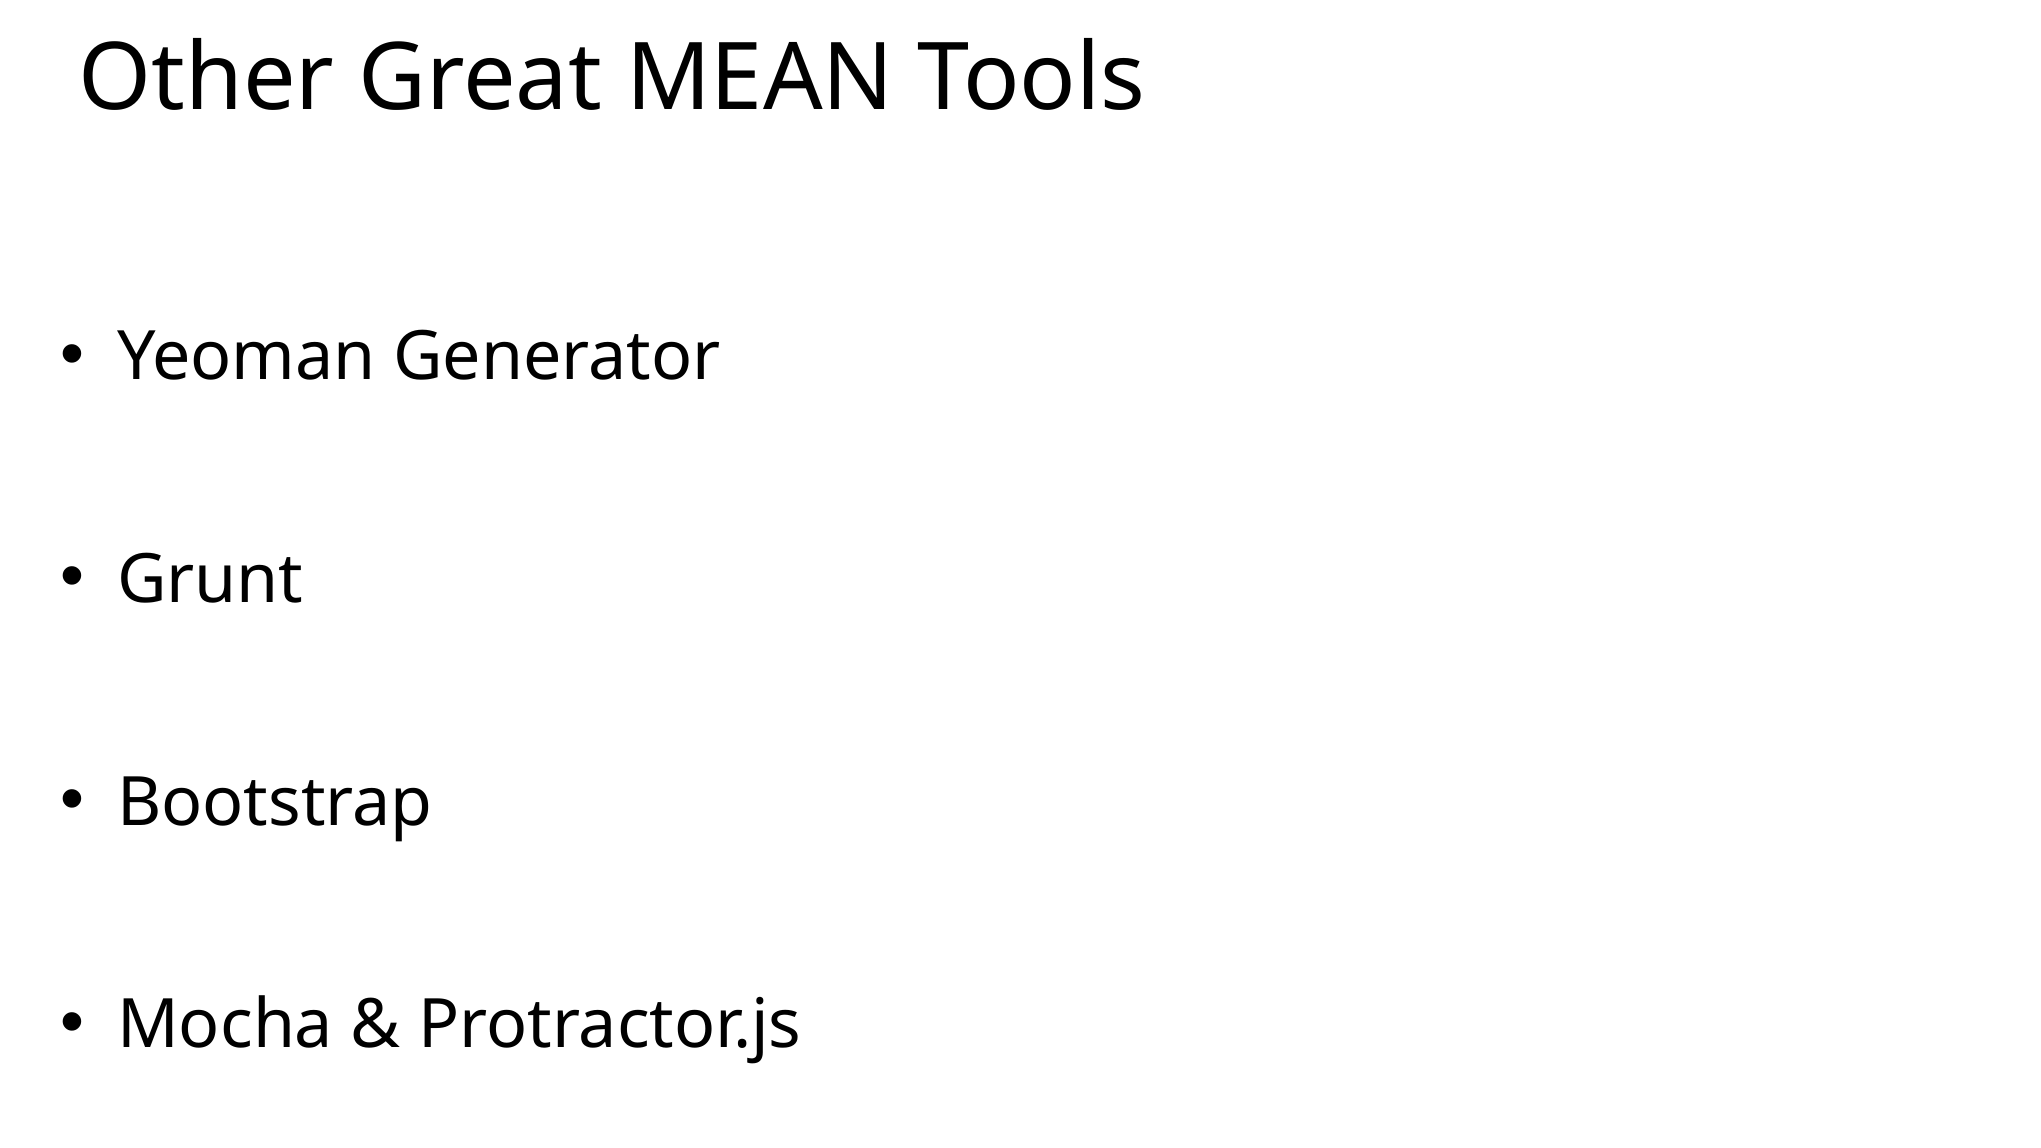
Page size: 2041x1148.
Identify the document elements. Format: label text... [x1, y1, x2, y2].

title Other Great MEAN Tools [63, 30, 1992, 209]
list Yeoman Generator Grunt Bootstrap Mocha & Protractor.js [45, 192, 1974, 1078]
